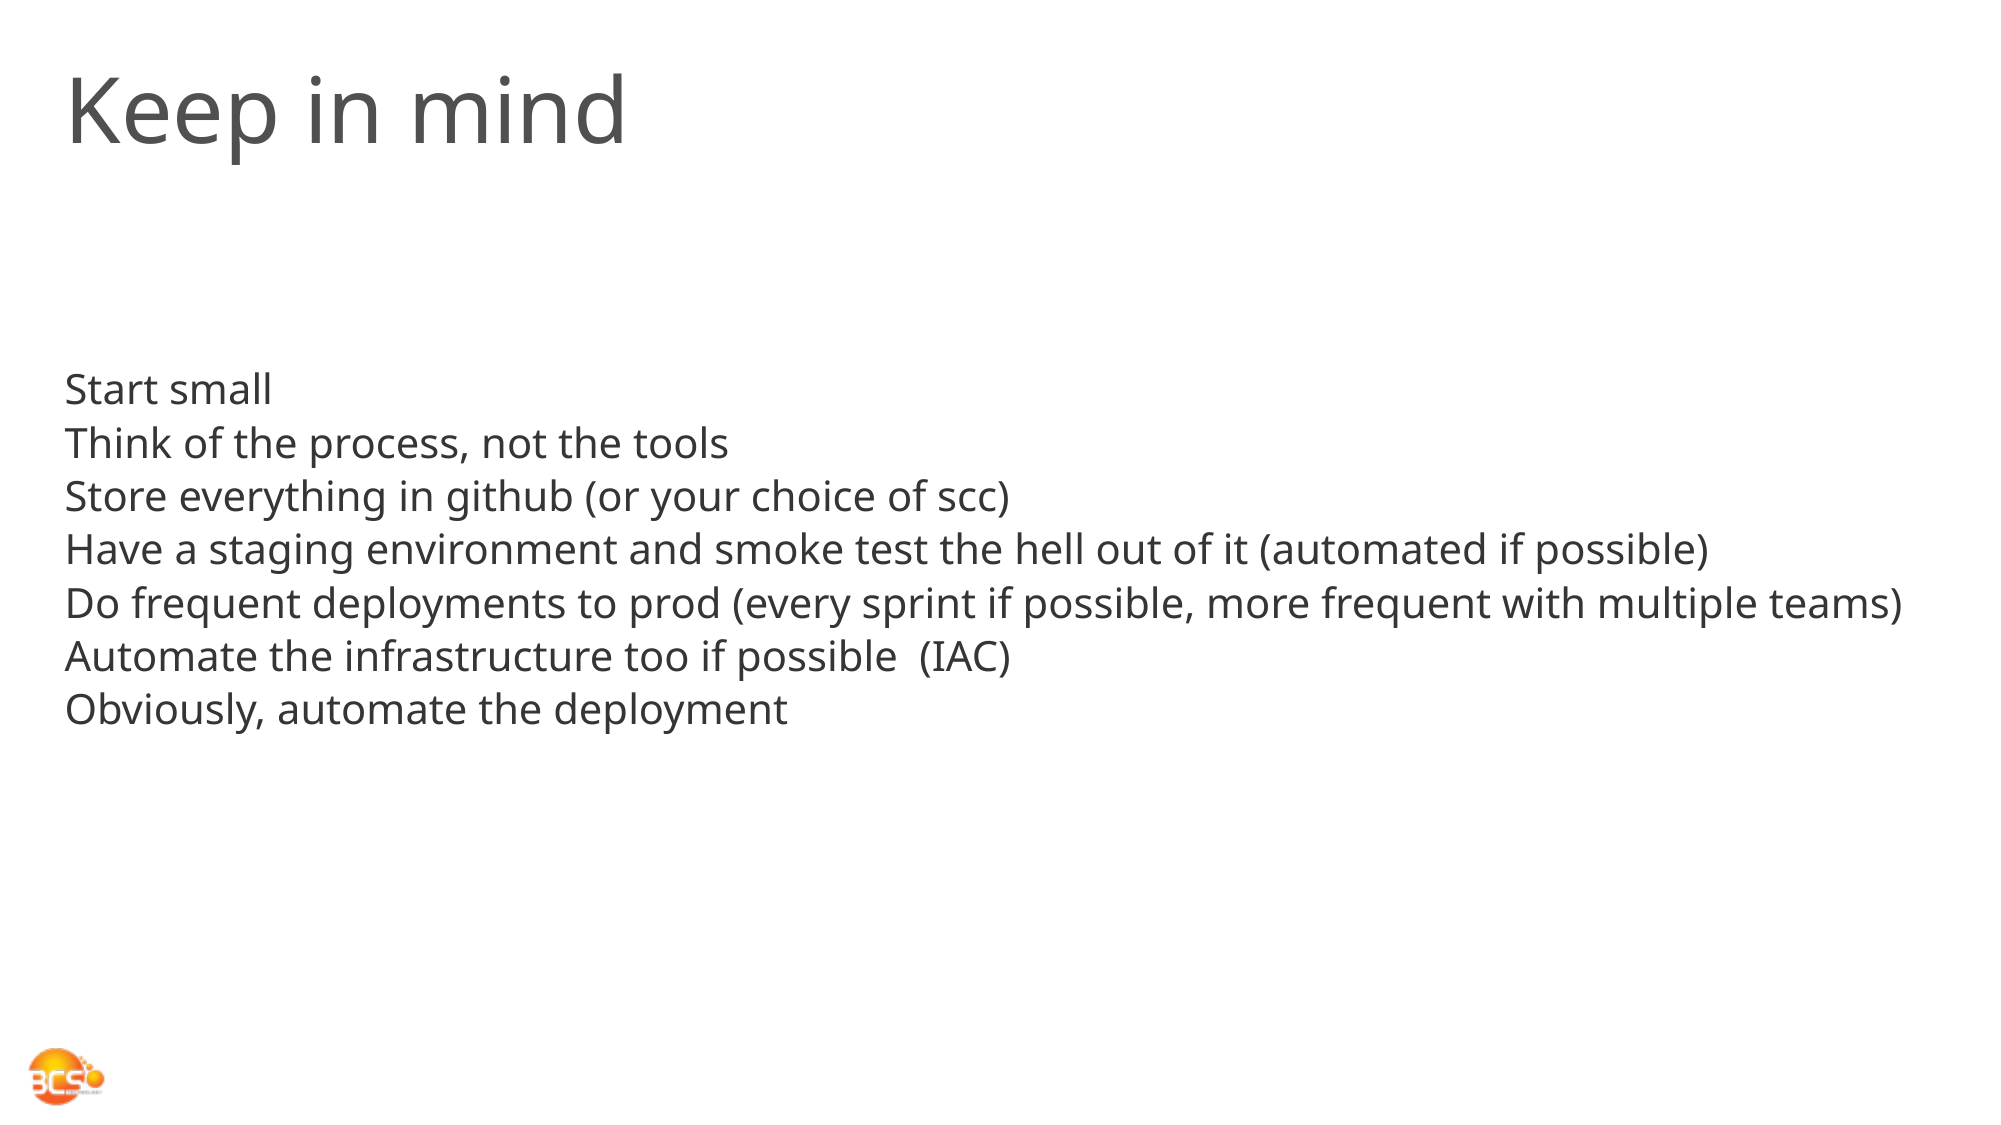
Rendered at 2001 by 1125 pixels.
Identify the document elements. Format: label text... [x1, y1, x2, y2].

picture [27, 1047, 106, 1107]
list Keep in mind [0, 0, 2000, 203]
list Start small Think of the process, not the tools Store everything in github (or your choice of scc) Have a staging environment and smoke test the hell out of it (automated if possible) Do frequent deployments to prod (every sprint if possible, more frequent with multiple teams) Automate the infrastructure too if possible (IAC) Obviously, automate the deployment [0, 353, 2000, 1125]
